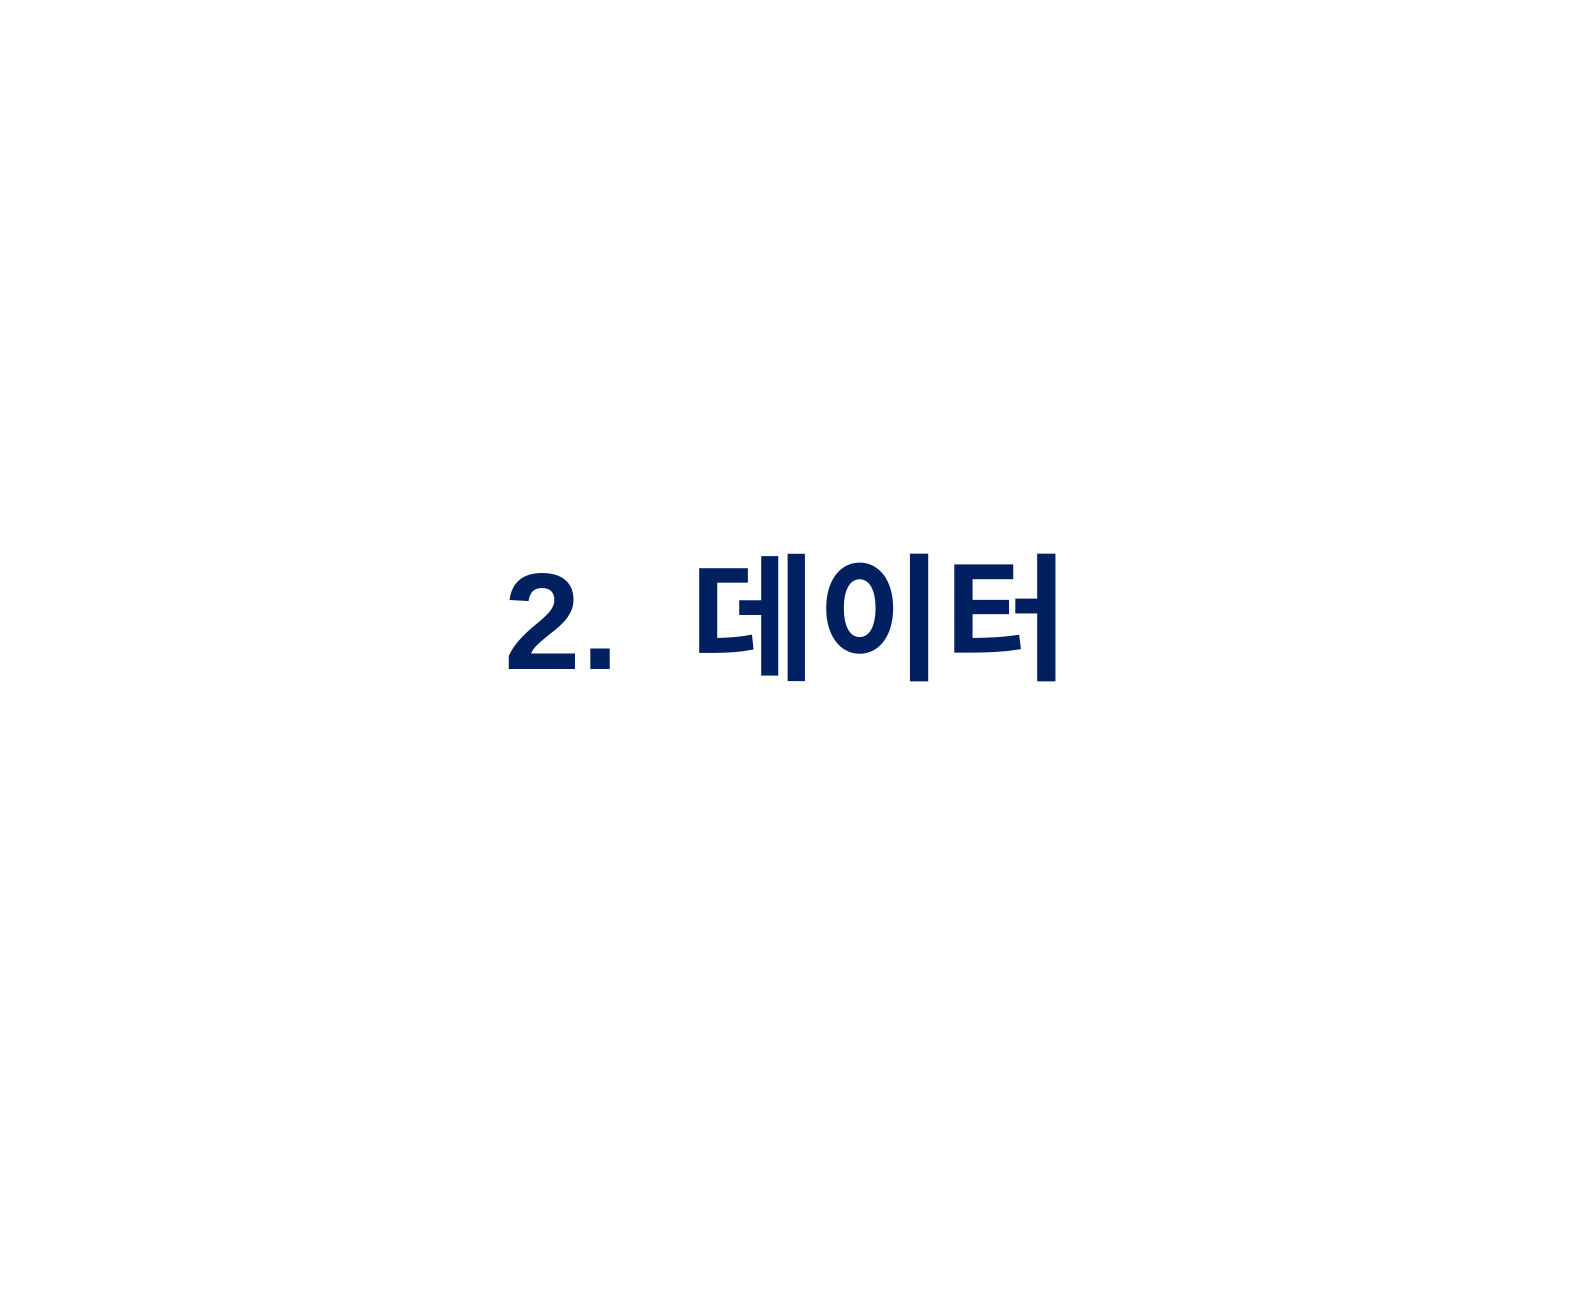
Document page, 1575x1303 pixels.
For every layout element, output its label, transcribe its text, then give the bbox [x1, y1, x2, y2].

text_box 2. 데이터 [0, 525, 1575, 705]
